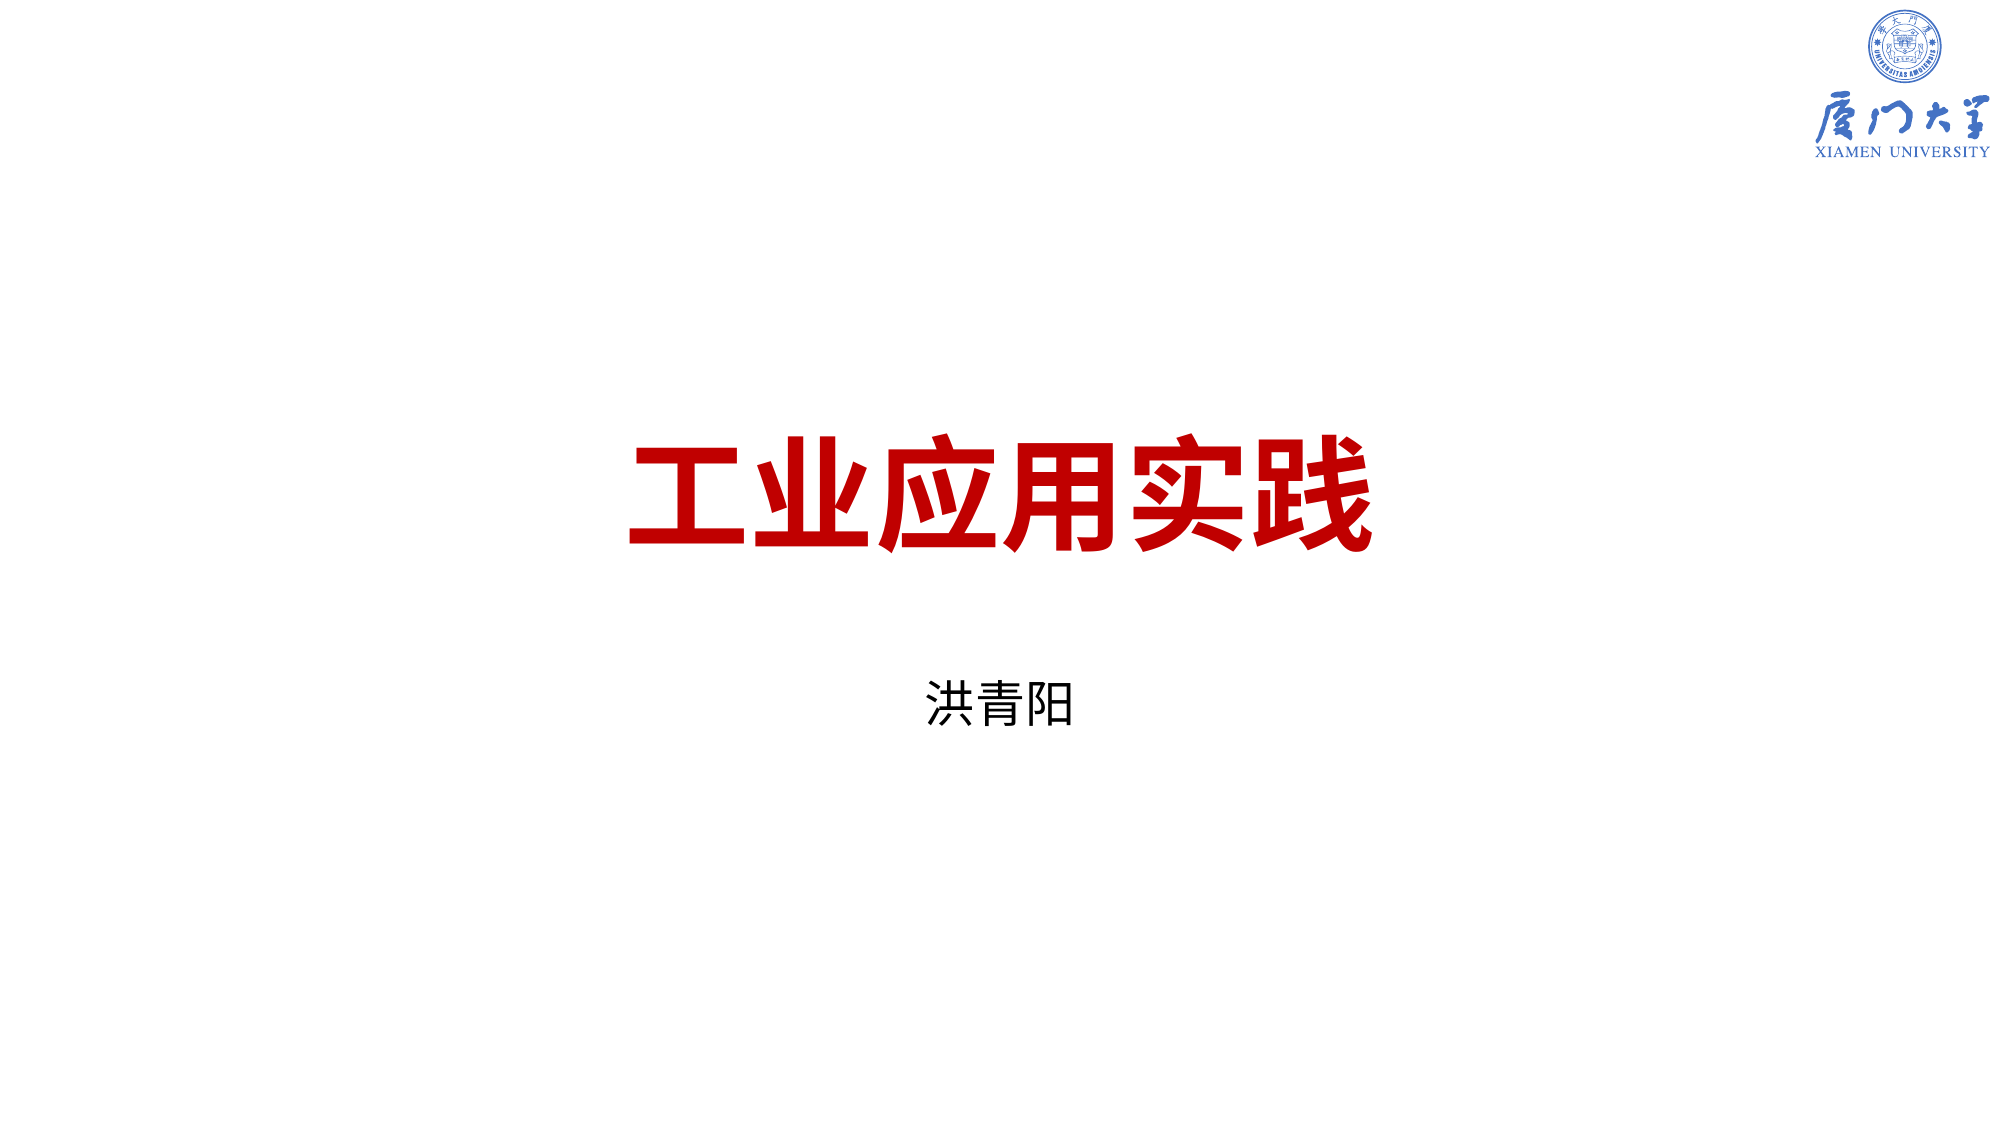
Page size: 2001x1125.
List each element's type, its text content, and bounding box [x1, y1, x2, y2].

title 工业应用实践 [249, 184, 1750, 576]
subtitle 洪青阳 [249, 590, 1750, 863]
